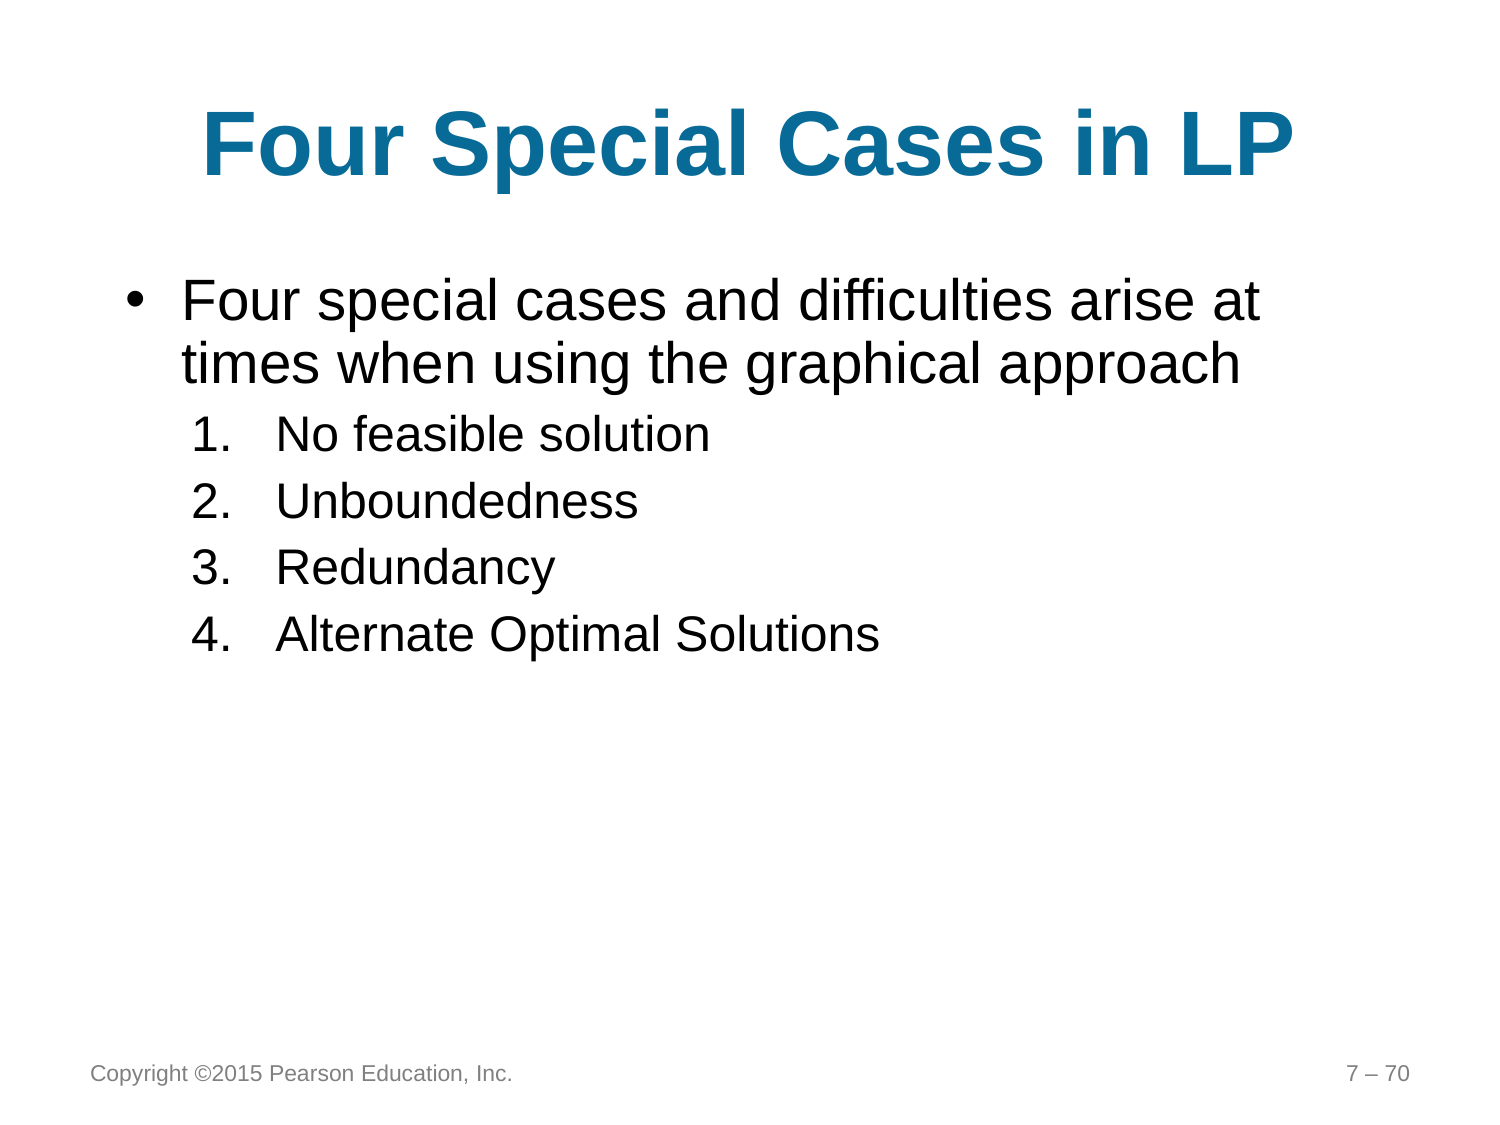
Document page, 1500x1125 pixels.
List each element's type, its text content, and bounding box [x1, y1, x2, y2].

slide_number Copyright ©2015 Pearson Education, Inc. [75, 1042, 538, 1103]
title Four Special Cases in LP [74, 44, 1426, 233]
list Four special cases and difficulties arise at times when using the graphical approach No feasible solution Unboundedness Redundancy Alternate Optimal Solutions [110, 262, 1394, 1006]
slide_number 7 – 70 [1074, 1042, 1425, 1103]
